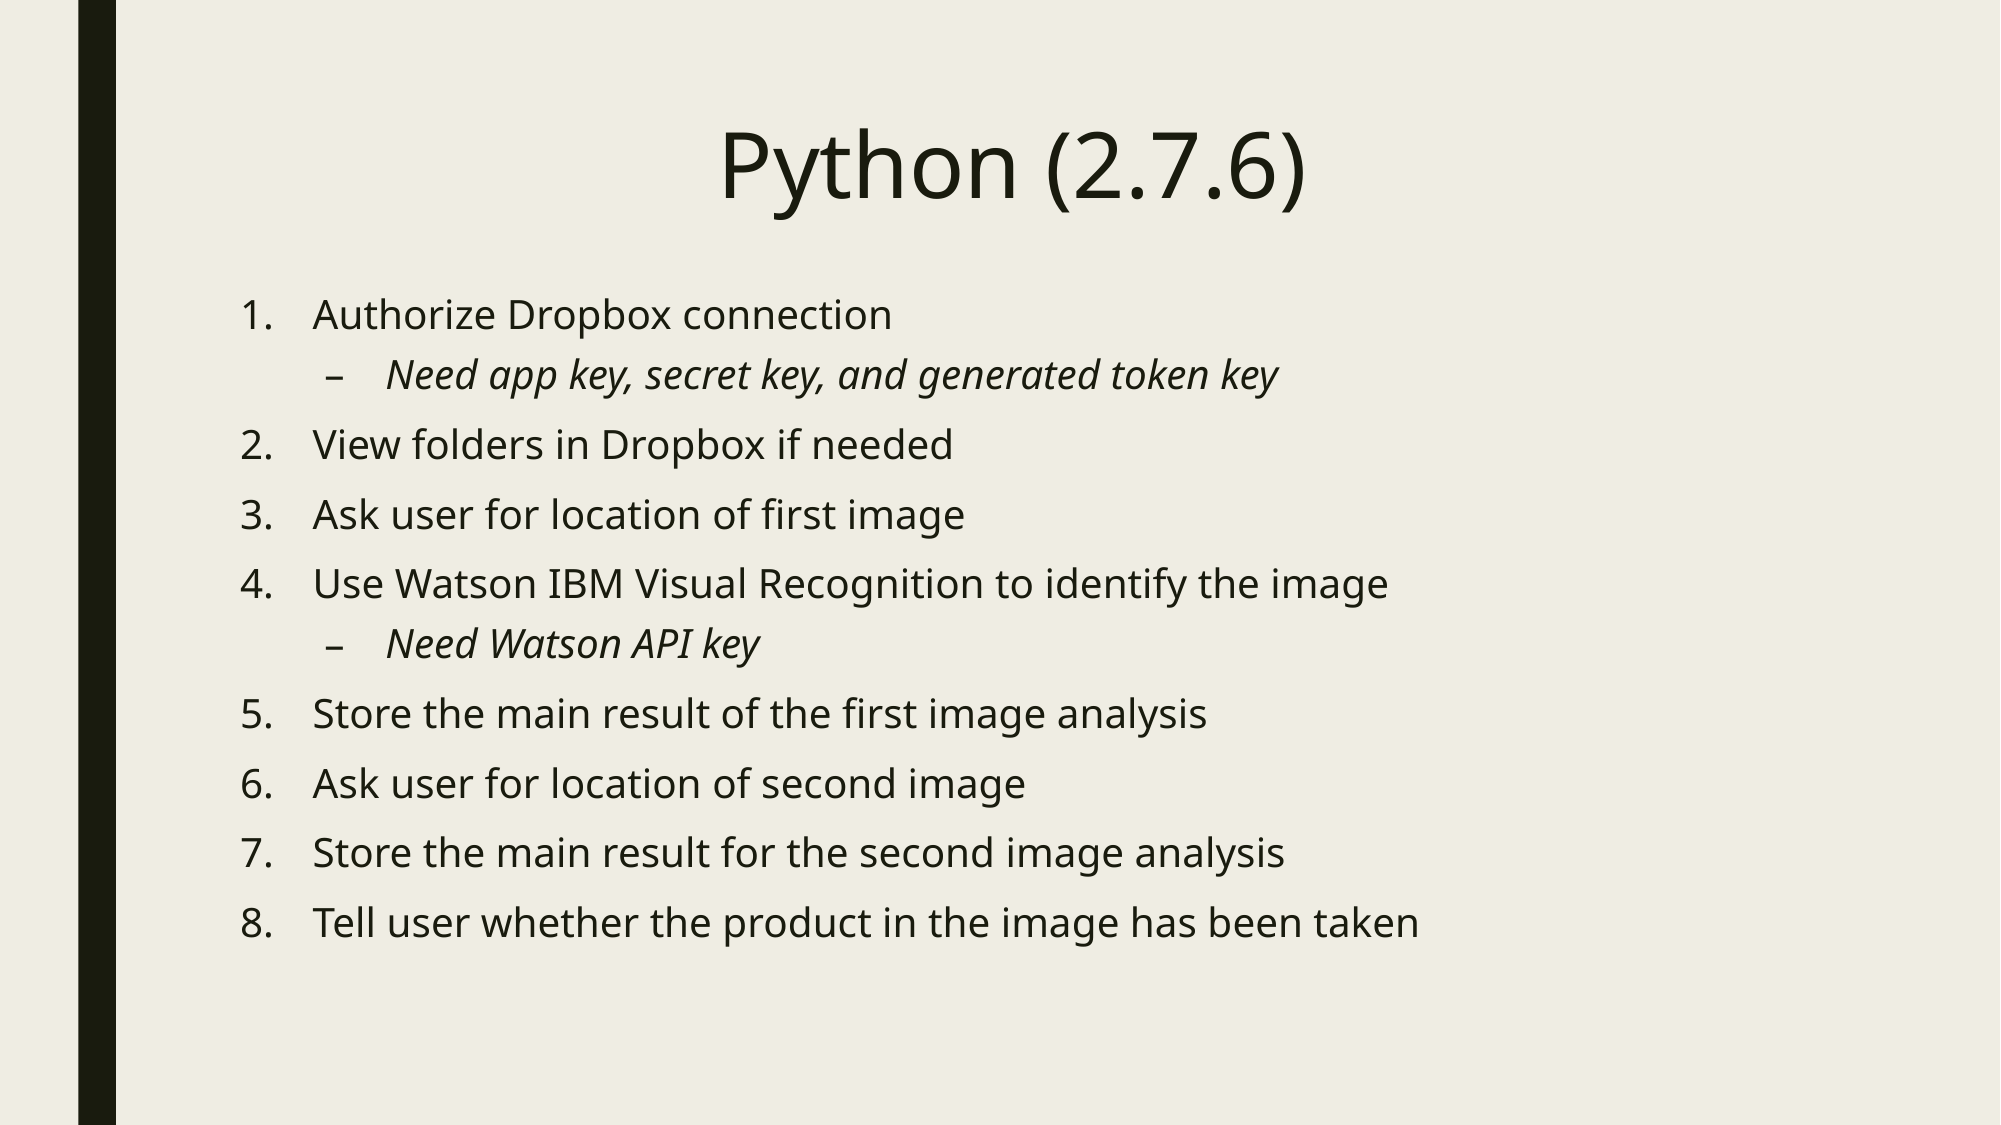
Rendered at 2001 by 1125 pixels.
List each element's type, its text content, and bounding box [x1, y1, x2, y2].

title Python (2.7.6) [225, 112, 1800, 285]
list Authorize Dropbox connection Need app key, secret key, and generated token key View folders in Dropbox if needed Ask user for location of first image Use Watson IBM Visual Recognition to identify the image Need Watson API key Store the main result of the first image analysis Ask user for location of second image Store the main result for the second image analysis Tell user whether the product in the image has been taken [225, 285, 1800, 960]
